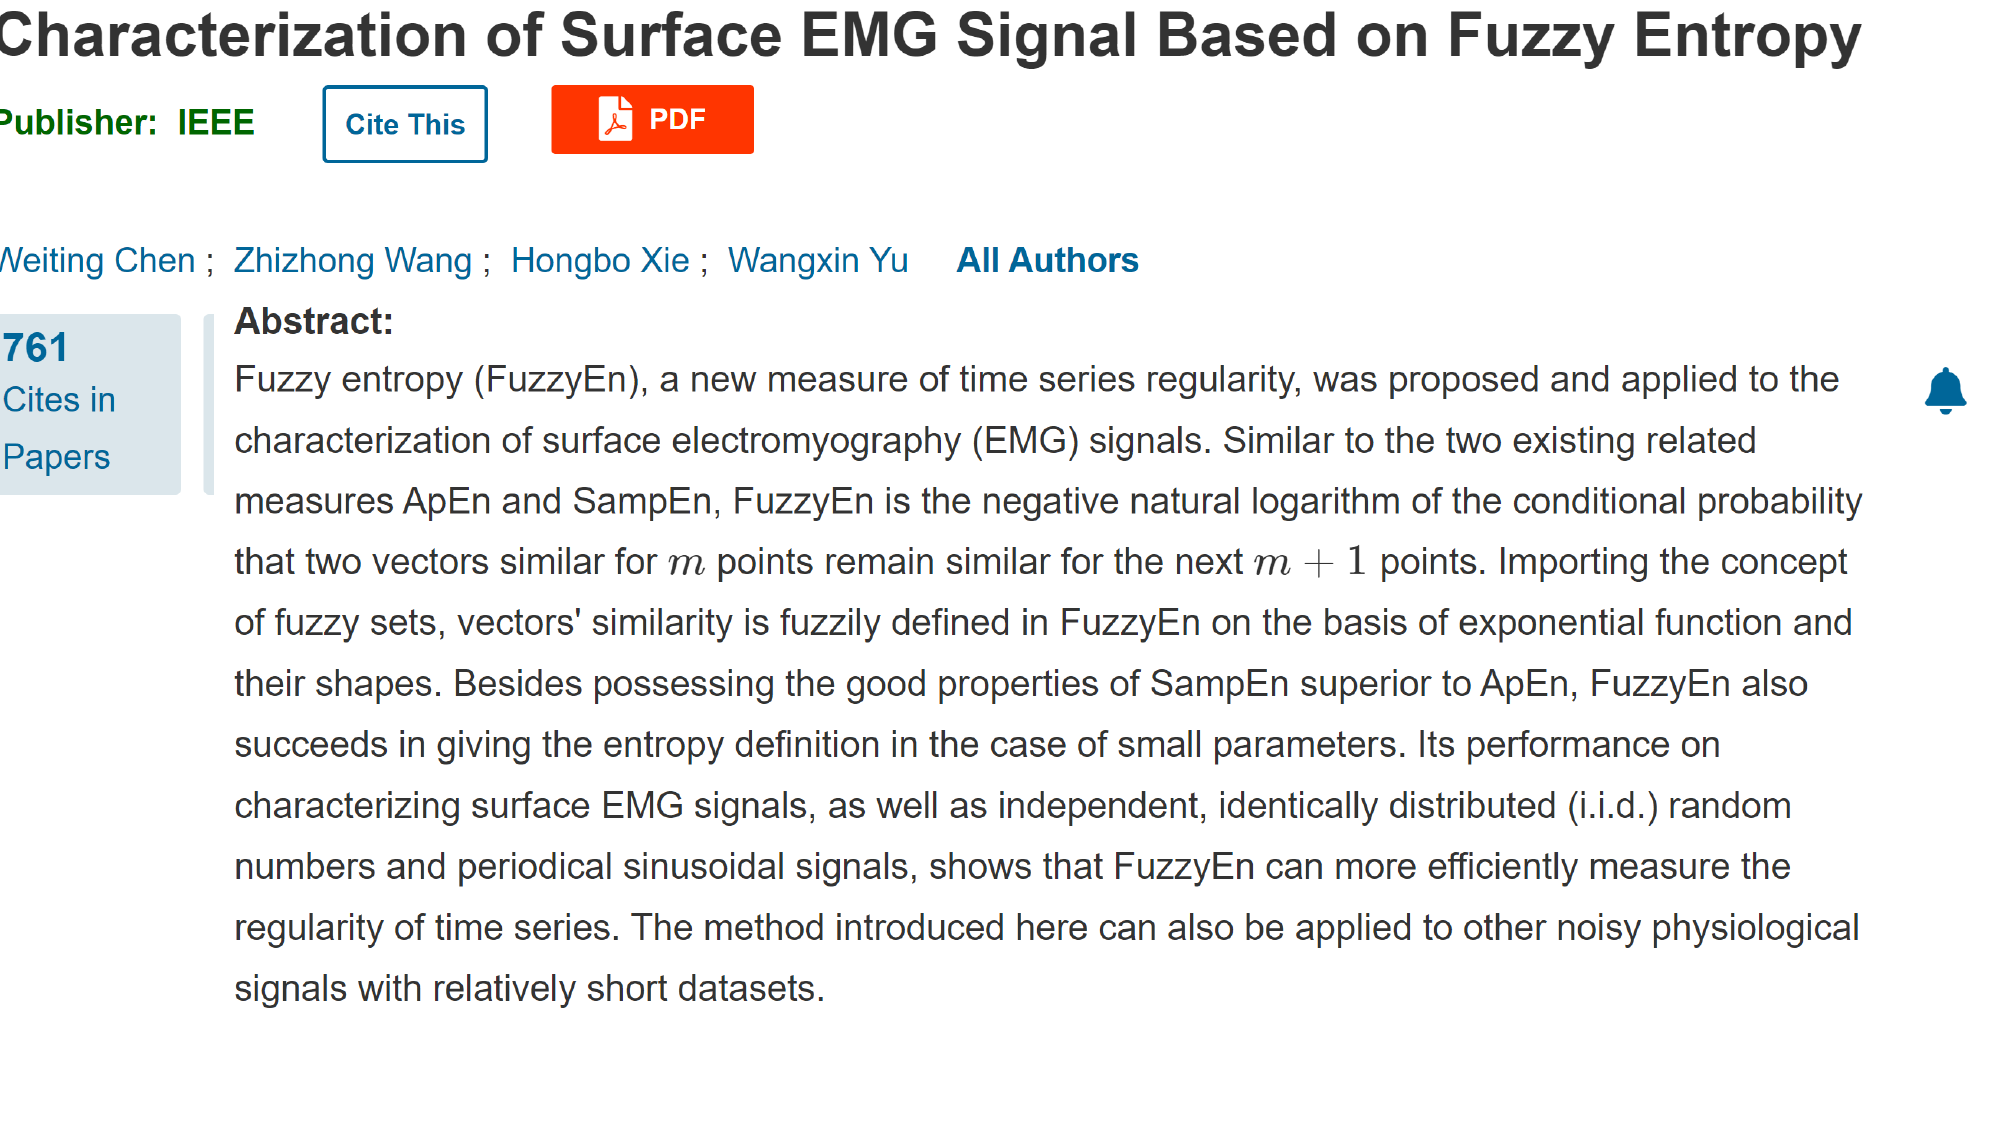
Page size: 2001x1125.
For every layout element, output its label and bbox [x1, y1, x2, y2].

list [213, 293, 1863, 1008]
picture [0, 0, 1984, 509]
